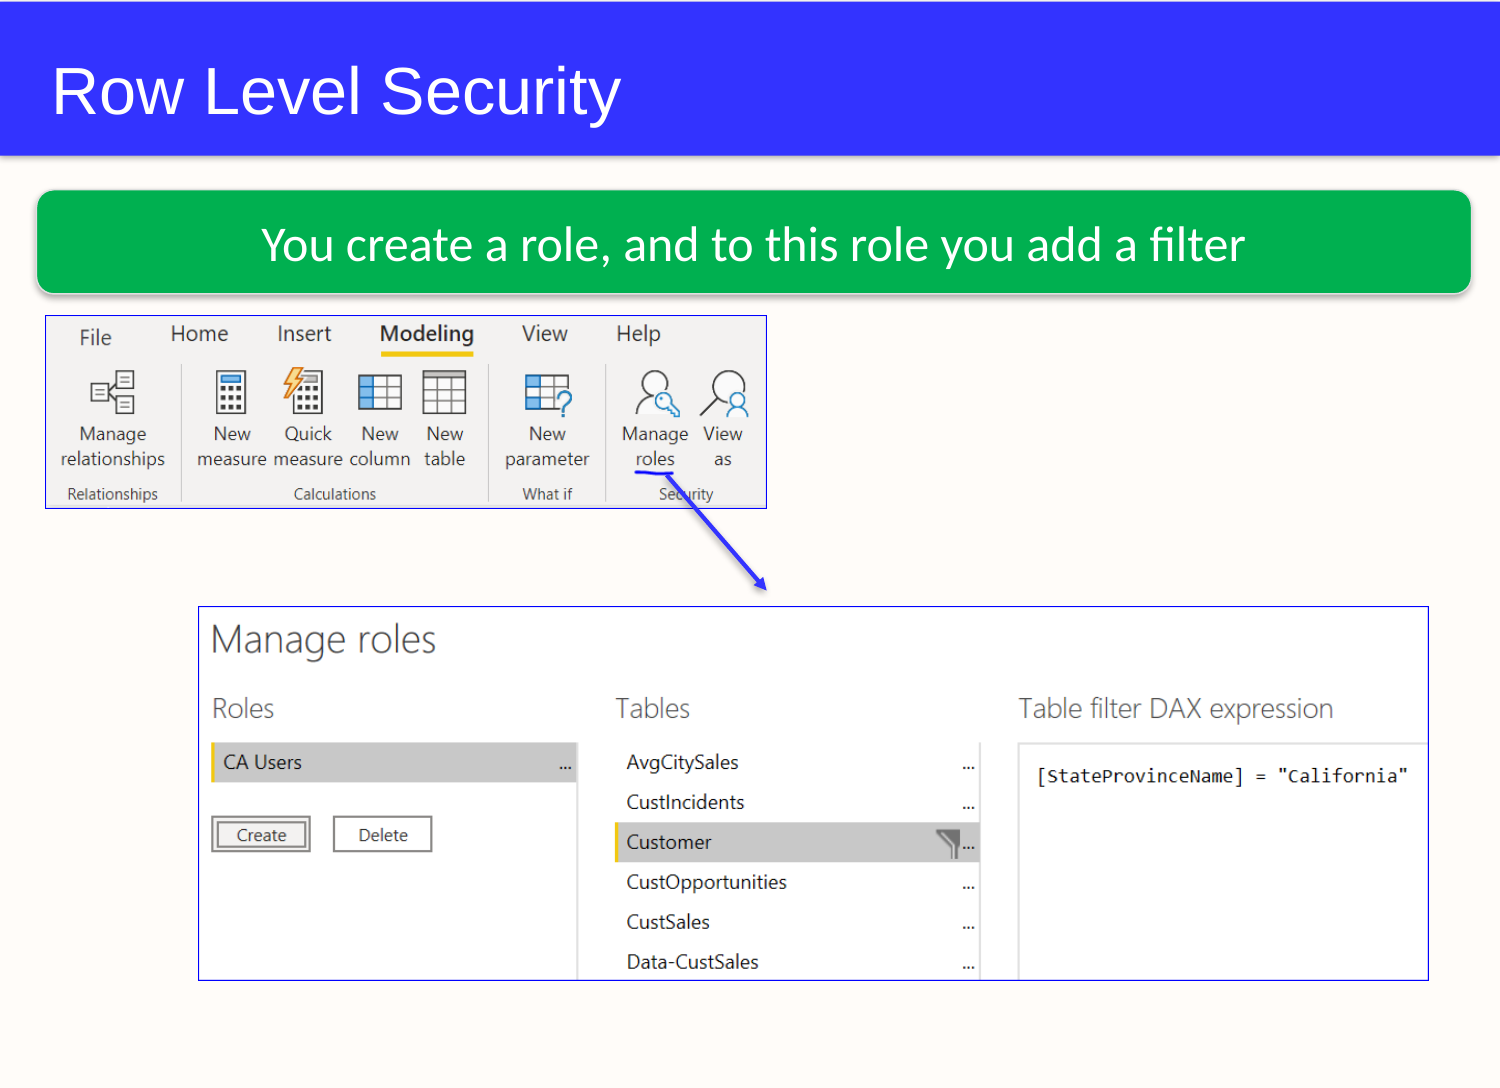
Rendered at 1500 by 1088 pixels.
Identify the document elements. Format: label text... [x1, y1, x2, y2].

title Row Level Security [36, 40, 1472, 131]
picture [45, 315, 767, 509]
text_box You create a role, and to this role you add a filter [35, 188, 1473, 295]
picture [198, 606, 1429, 981]
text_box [666, 474, 767, 591]
